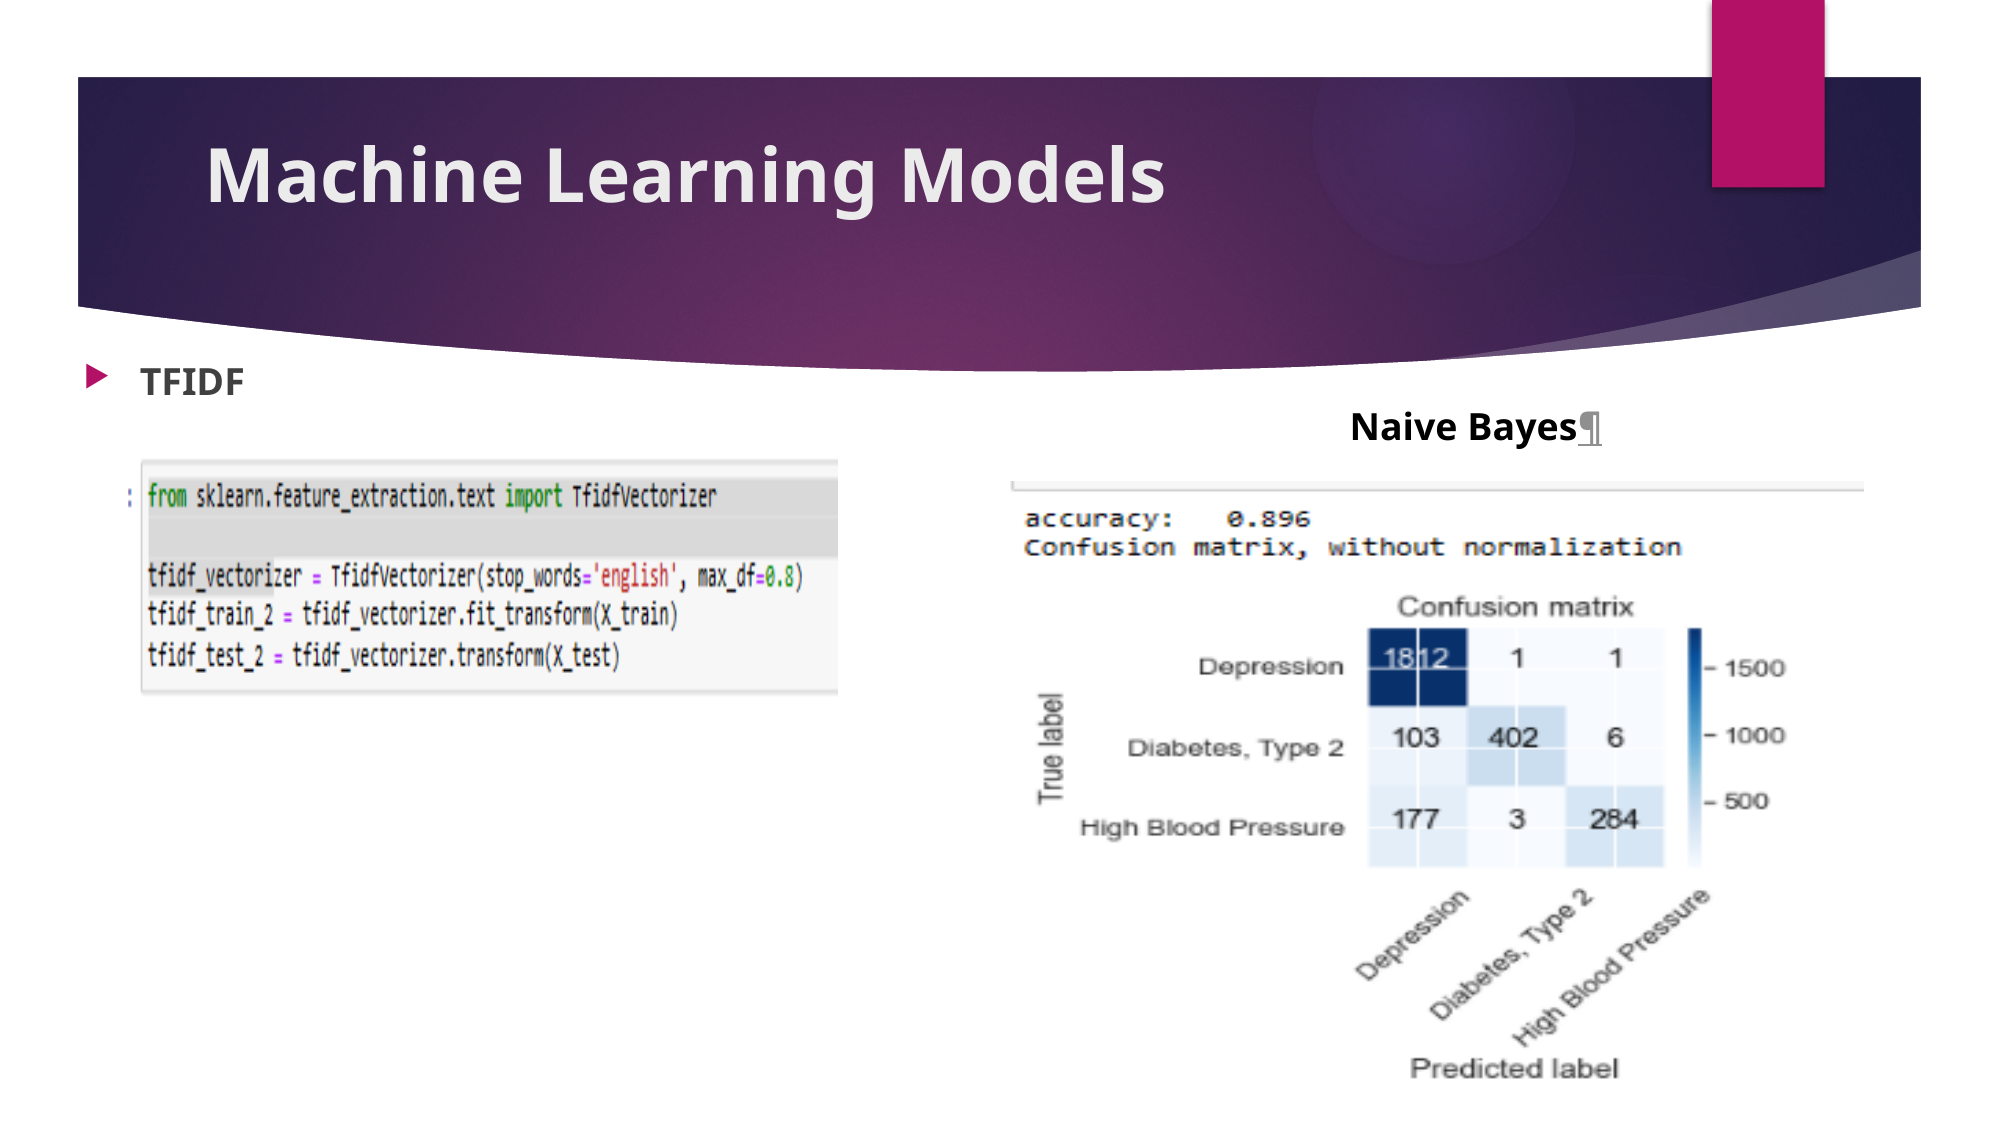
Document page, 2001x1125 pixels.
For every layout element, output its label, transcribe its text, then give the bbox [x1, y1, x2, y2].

picture [127, 425, 838, 727]
text_box Naive Bayes¶ [1334, 395, 1618, 462]
title Machine Learning Models [189, 159, 1627, 276]
picture [1001, 481, 1864, 1125]
list TFIDF [68, 350, 1638, 988]
